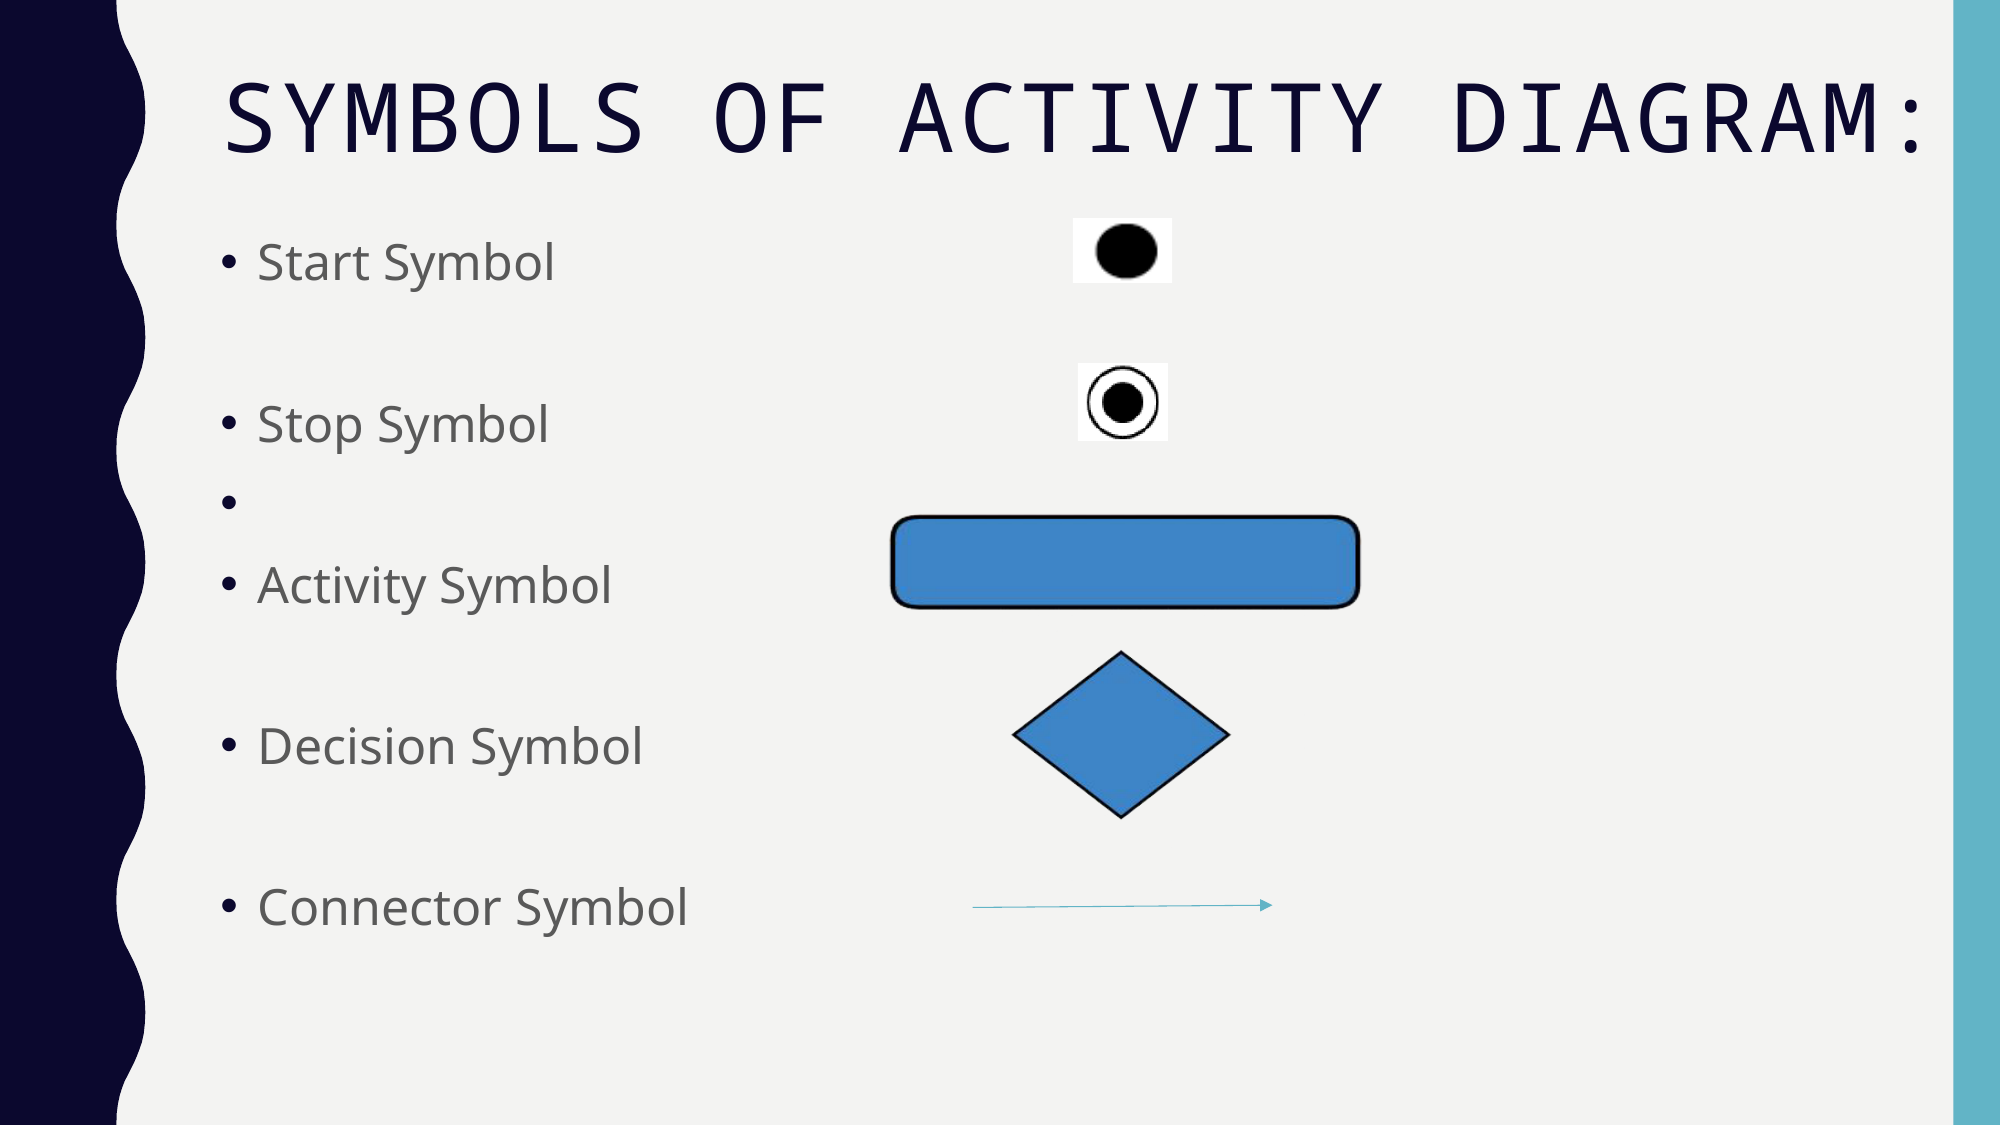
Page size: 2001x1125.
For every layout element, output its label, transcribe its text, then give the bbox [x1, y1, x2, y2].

picture [1072, 217, 1173, 283]
picture [861, 462, 1409, 888]
title Symbols of Activity Diagram: [205, 62, 1964, 308]
picture [1077, 363, 1168, 441]
list Start Symbol Stop Symbol Activity Symbol Decision Symbol Connector Symbol [205, 217, 1875, 965]
